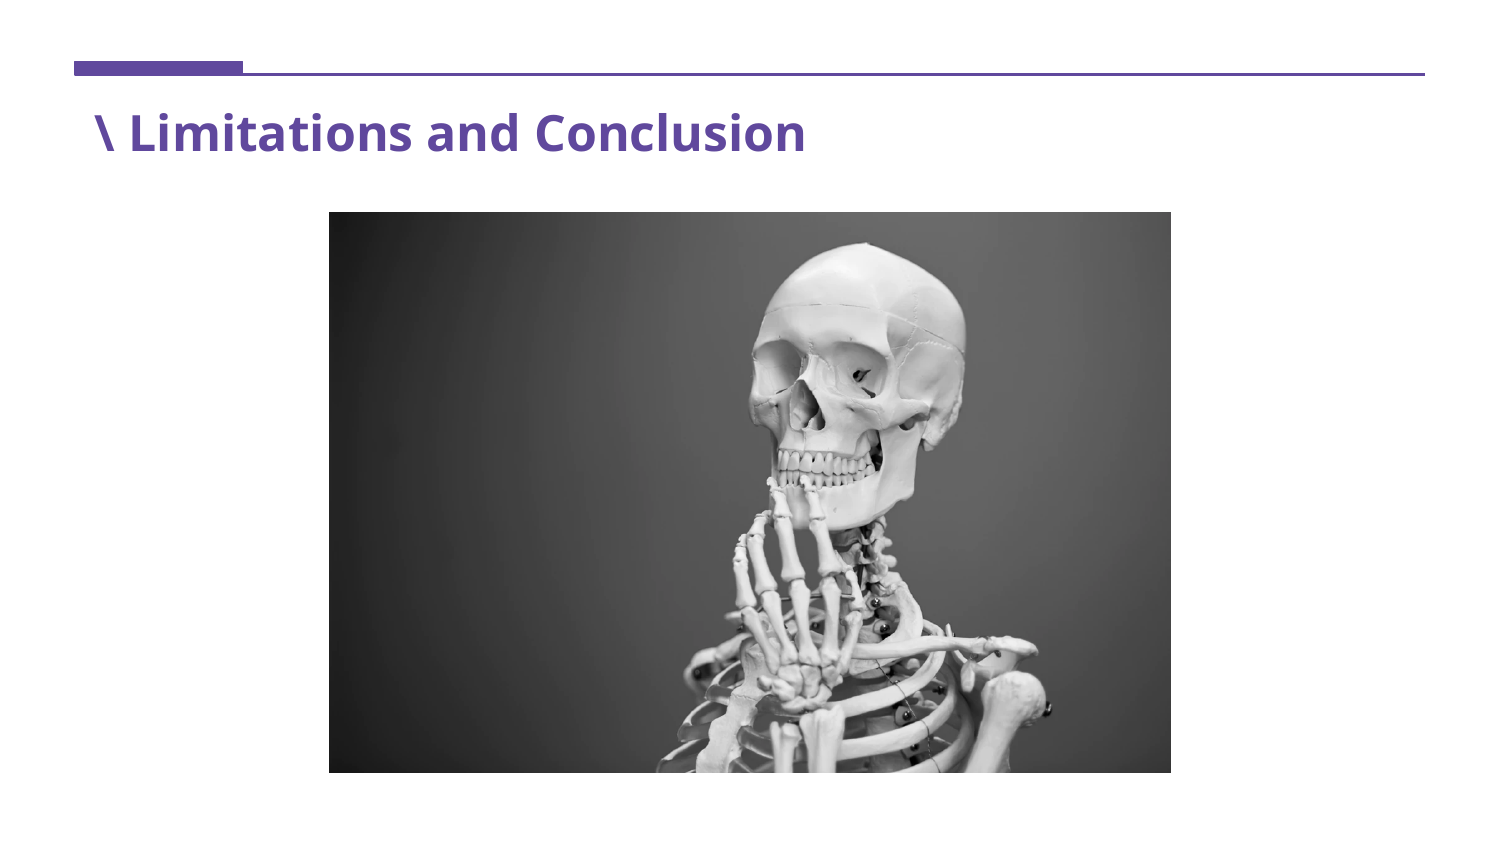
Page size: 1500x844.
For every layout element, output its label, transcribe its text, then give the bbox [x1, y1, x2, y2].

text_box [74, 61, 1426, 76]
picture [329, 212, 1171, 774]
text_box \ Limitations and Conclusion [92, 99, 1018, 159]
